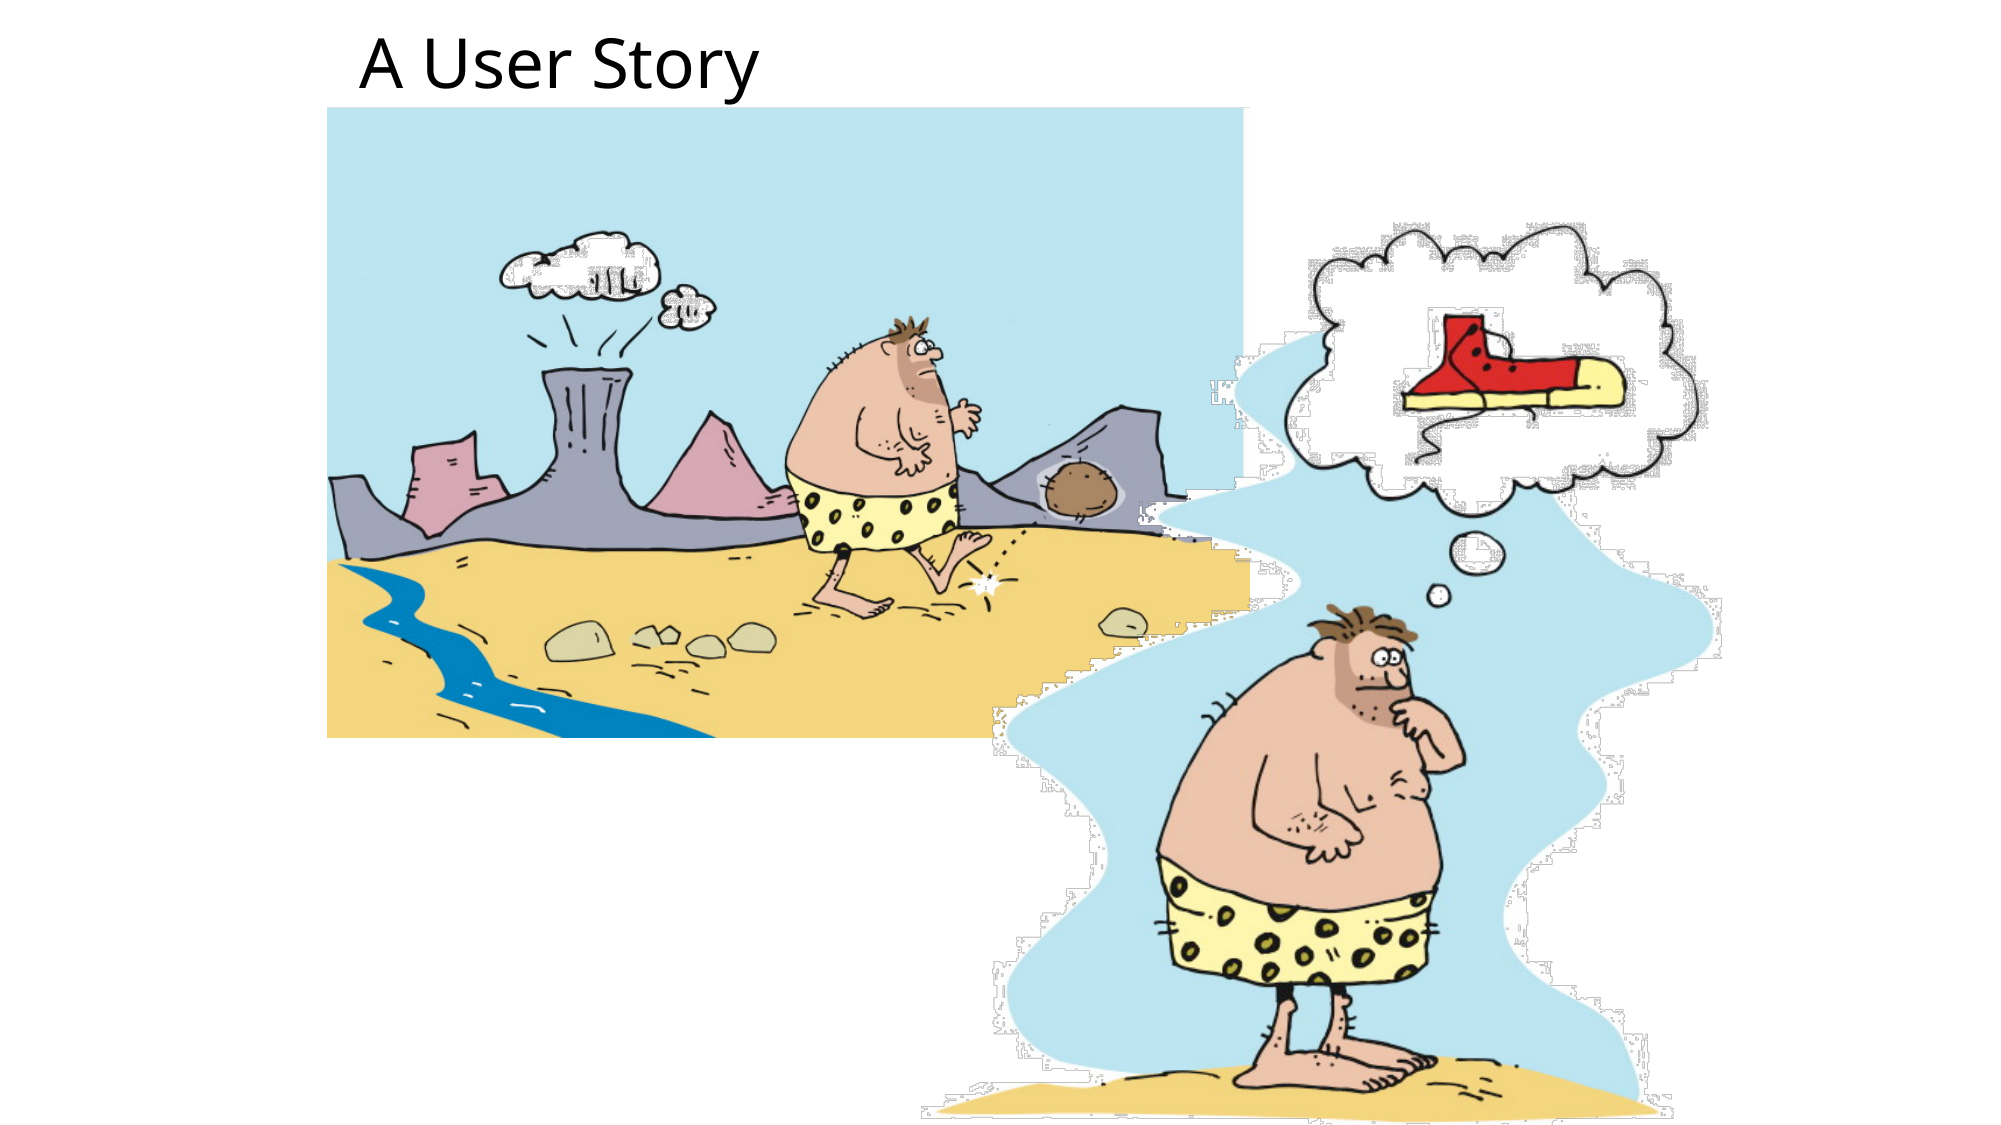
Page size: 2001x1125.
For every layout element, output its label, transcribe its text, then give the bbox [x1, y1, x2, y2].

text_box A User Story [359, 16, 1641, 107]
picture [327, 24, 2000, 1125]
picture [511, 704, 545, 713]
